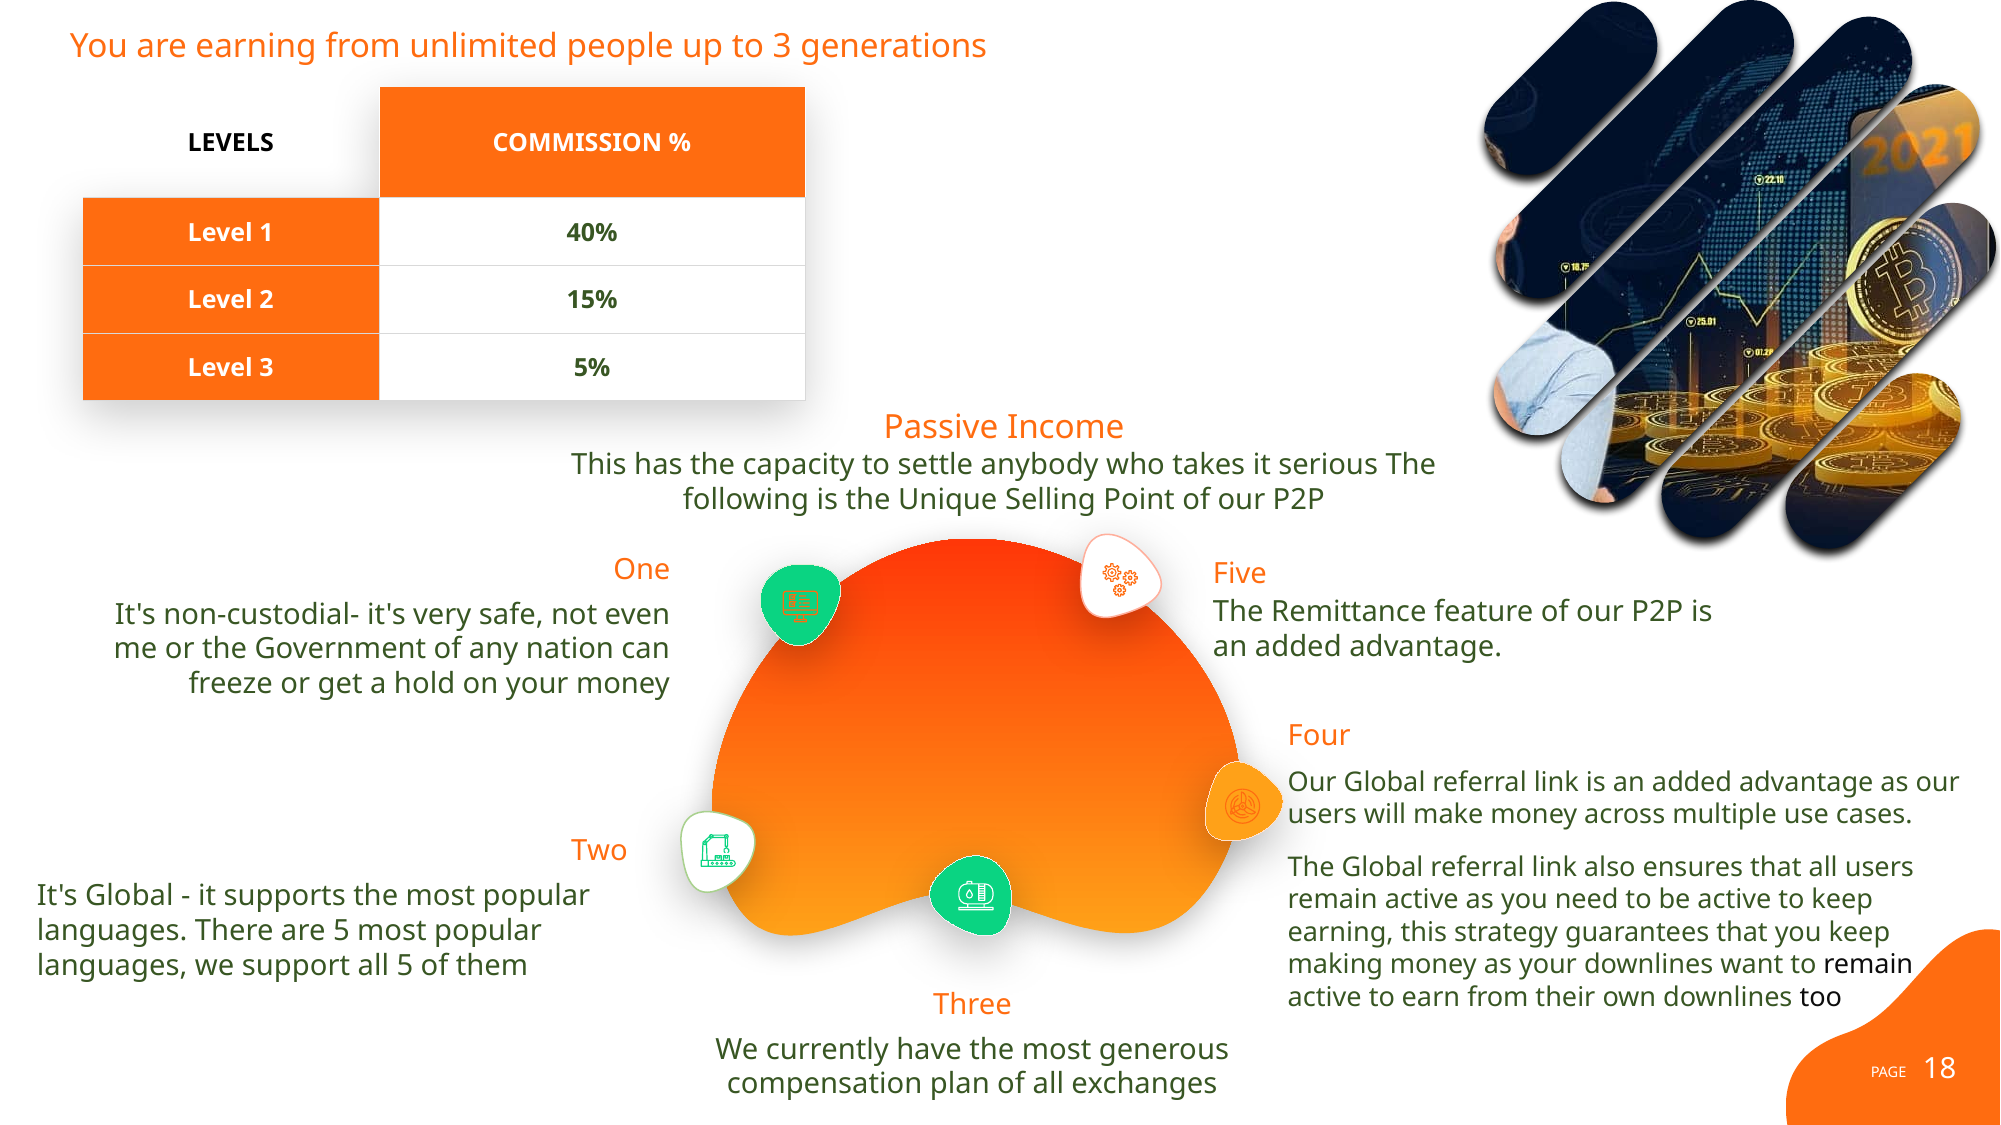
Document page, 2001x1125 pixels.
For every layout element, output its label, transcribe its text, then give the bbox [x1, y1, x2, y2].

text_box [711, 538, 1238, 936]
text_box Passive Income This has the capacity to settle anybody who takes it serious The following is the Unique Selling Point of our P2P [555, 397, 1453, 523]
text_box You are earning from unlimited people up to 3 generations [0, 16, 1060, 72]
text_box Two It's Global - it supports the most popular languages. There are 5 most popular languages, we support all 5 of them [22, 823, 643, 989]
table_cell 15% [380, 266, 805, 333]
text_box One It's non-custodial- it's very safe, not even me or the Government of any nation can freeze or get a hold on your money [69, 542, 686, 708]
text_box [680, 811, 755, 893]
text_box [760, 564, 841, 646]
text_box Five The Remittance feature of our P2P is an added advantage. [1198, 547, 1746, 670]
text_box Three We currently have the most generous compensation plan of all exchanges [603, 977, 1342, 1108]
text_box [929, 855, 1012, 936]
table_header COMMISSION % [380, 87, 805, 197]
slide_number 18 [1922, 1049, 1990, 1110]
text_box Four Our Global referral link is an added advantage as our users will make money across multiple use cases. The Global referral link also ensures that all users remain active as you need to be active to keep earning, this strategy guarantees that you keep making money as your downlines want to remain active to earn from their own downlines too [1272, 709, 1984, 1019]
text_box [1102, 563, 1122, 582]
table_header LEVELS [83, 87, 379, 197]
table_cell 40% [380, 198, 805, 265]
text_box [958, 880, 994, 911]
table_cell 5% [380, 334, 805, 400]
table_cell Level 3 [83, 334, 379, 400]
table_cell Level 1 [83, 198, 379, 265]
text_box [1224, 788, 1261, 824]
text_box [700, 833, 736, 867]
table_cell Level 2 [83, 266, 379, 333]
text_box [782, 590, 818, 623]
text_box [1113, 570, 1138, 597]
text_box [1080, 534, 1162, 618]
picture [1484, 0, 1997, 549]
text_box [1205, 761, 1272, 841]
